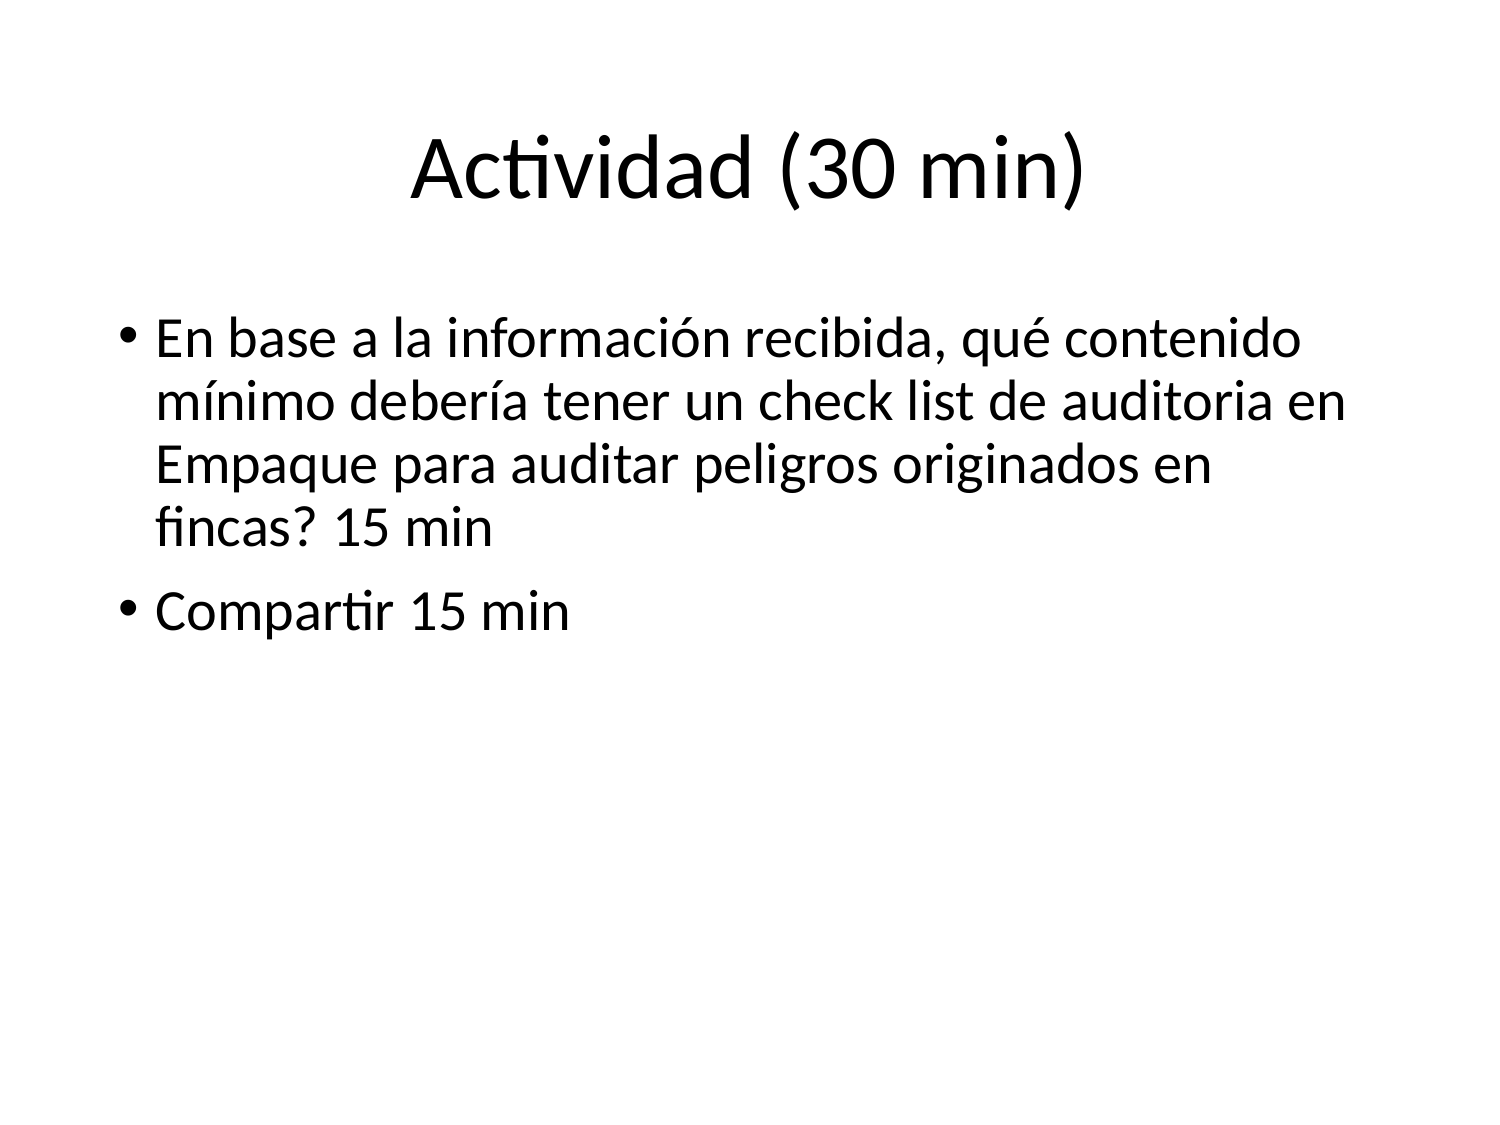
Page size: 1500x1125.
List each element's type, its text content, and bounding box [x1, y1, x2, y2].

title Actividad (30 min) [103, 59, 1397, 278]
list En base a la información recibida, qué contenido mínimo debería tener un check list de auditoria en Empaque para auditar peligros originados en fincas? 15 min Compartir 15 min [103, 299, 1397, 823]
